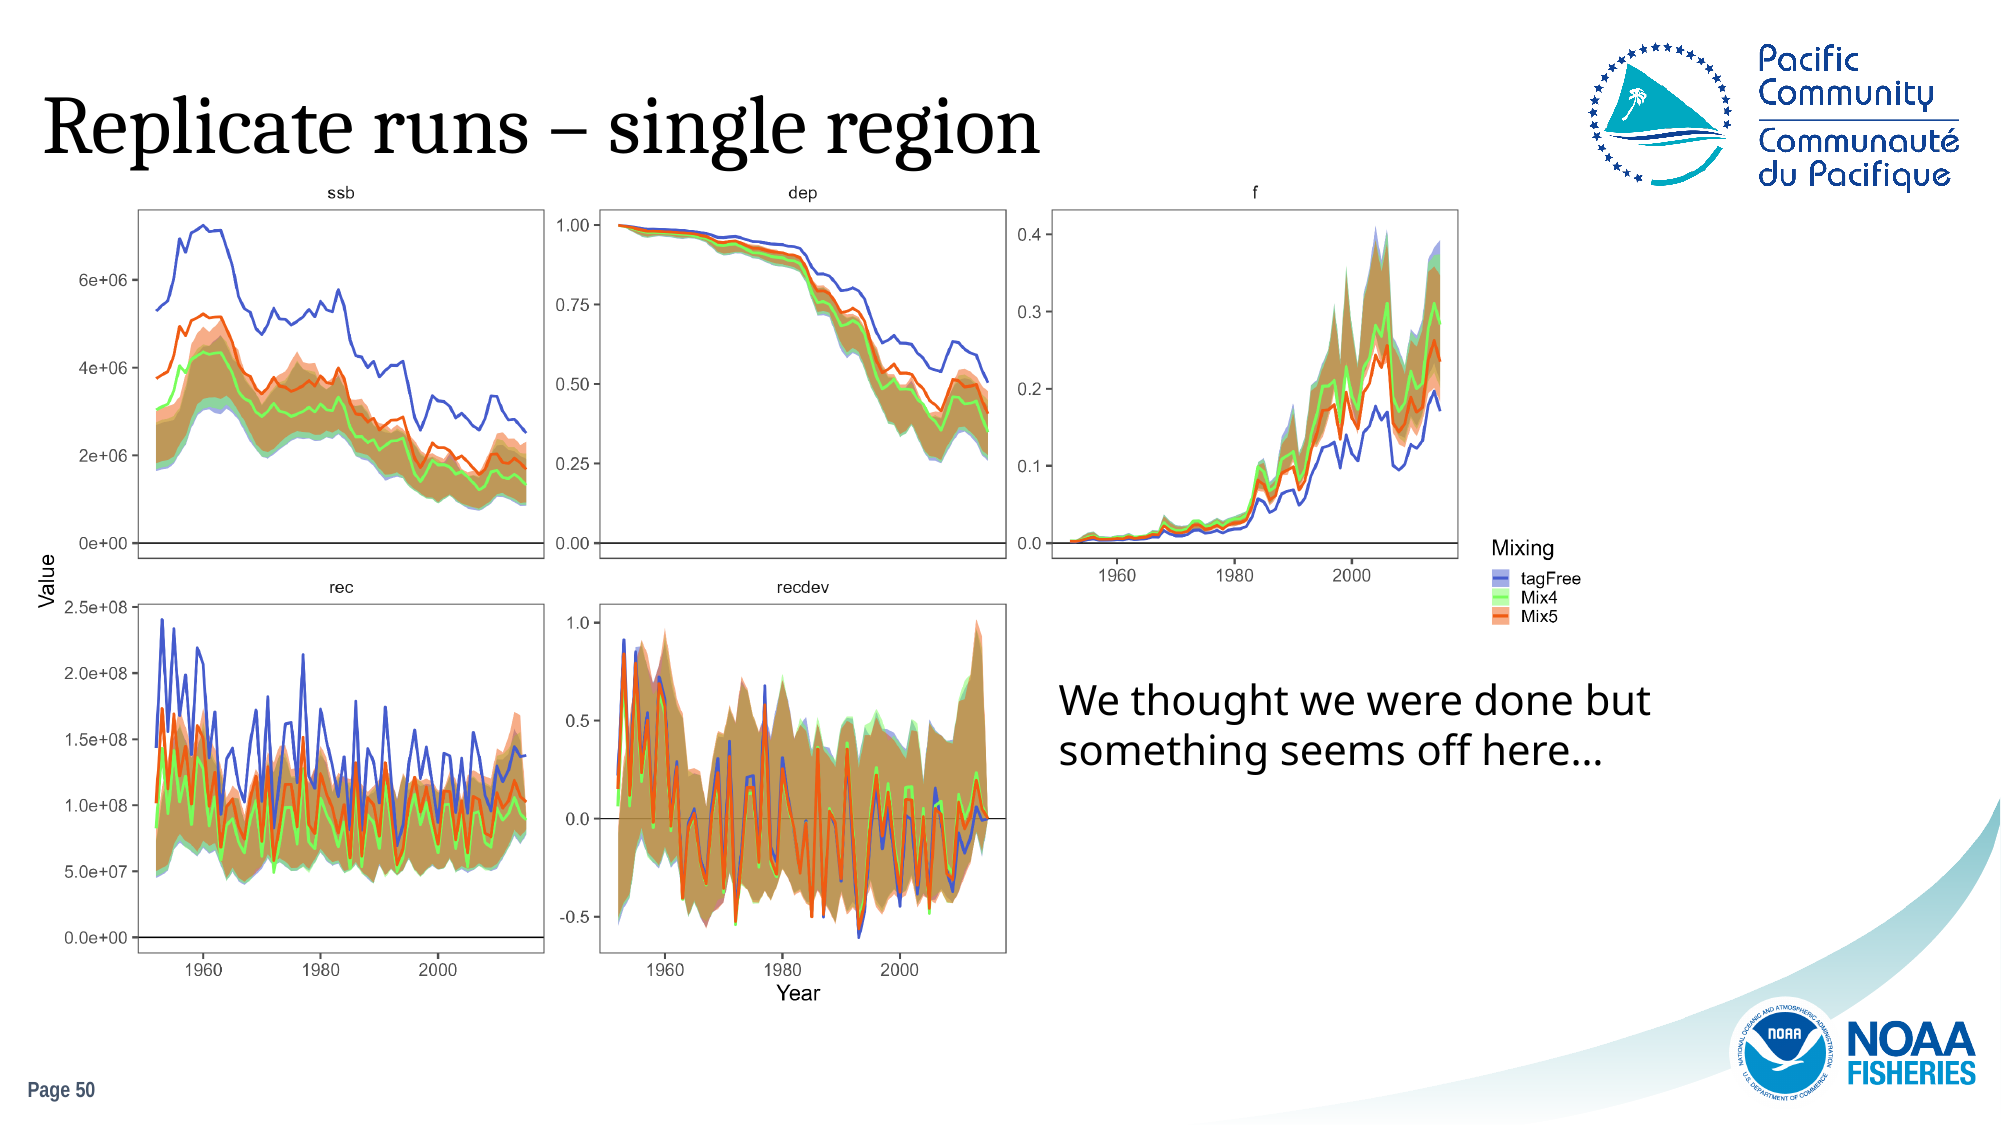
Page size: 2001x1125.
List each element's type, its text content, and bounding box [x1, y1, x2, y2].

picture [1753, 42, 1959, 193]
picture [1966, 1065, 1976, 1073]
picture [1729, 996, 1976, 1109]
picture [27, 174, 1603, 1016]
text_box Replicate runs – single region [27, 18, 1753, 236]
text_box We thought we were done but something seems off here… [1603, 666, 1732, 944]
